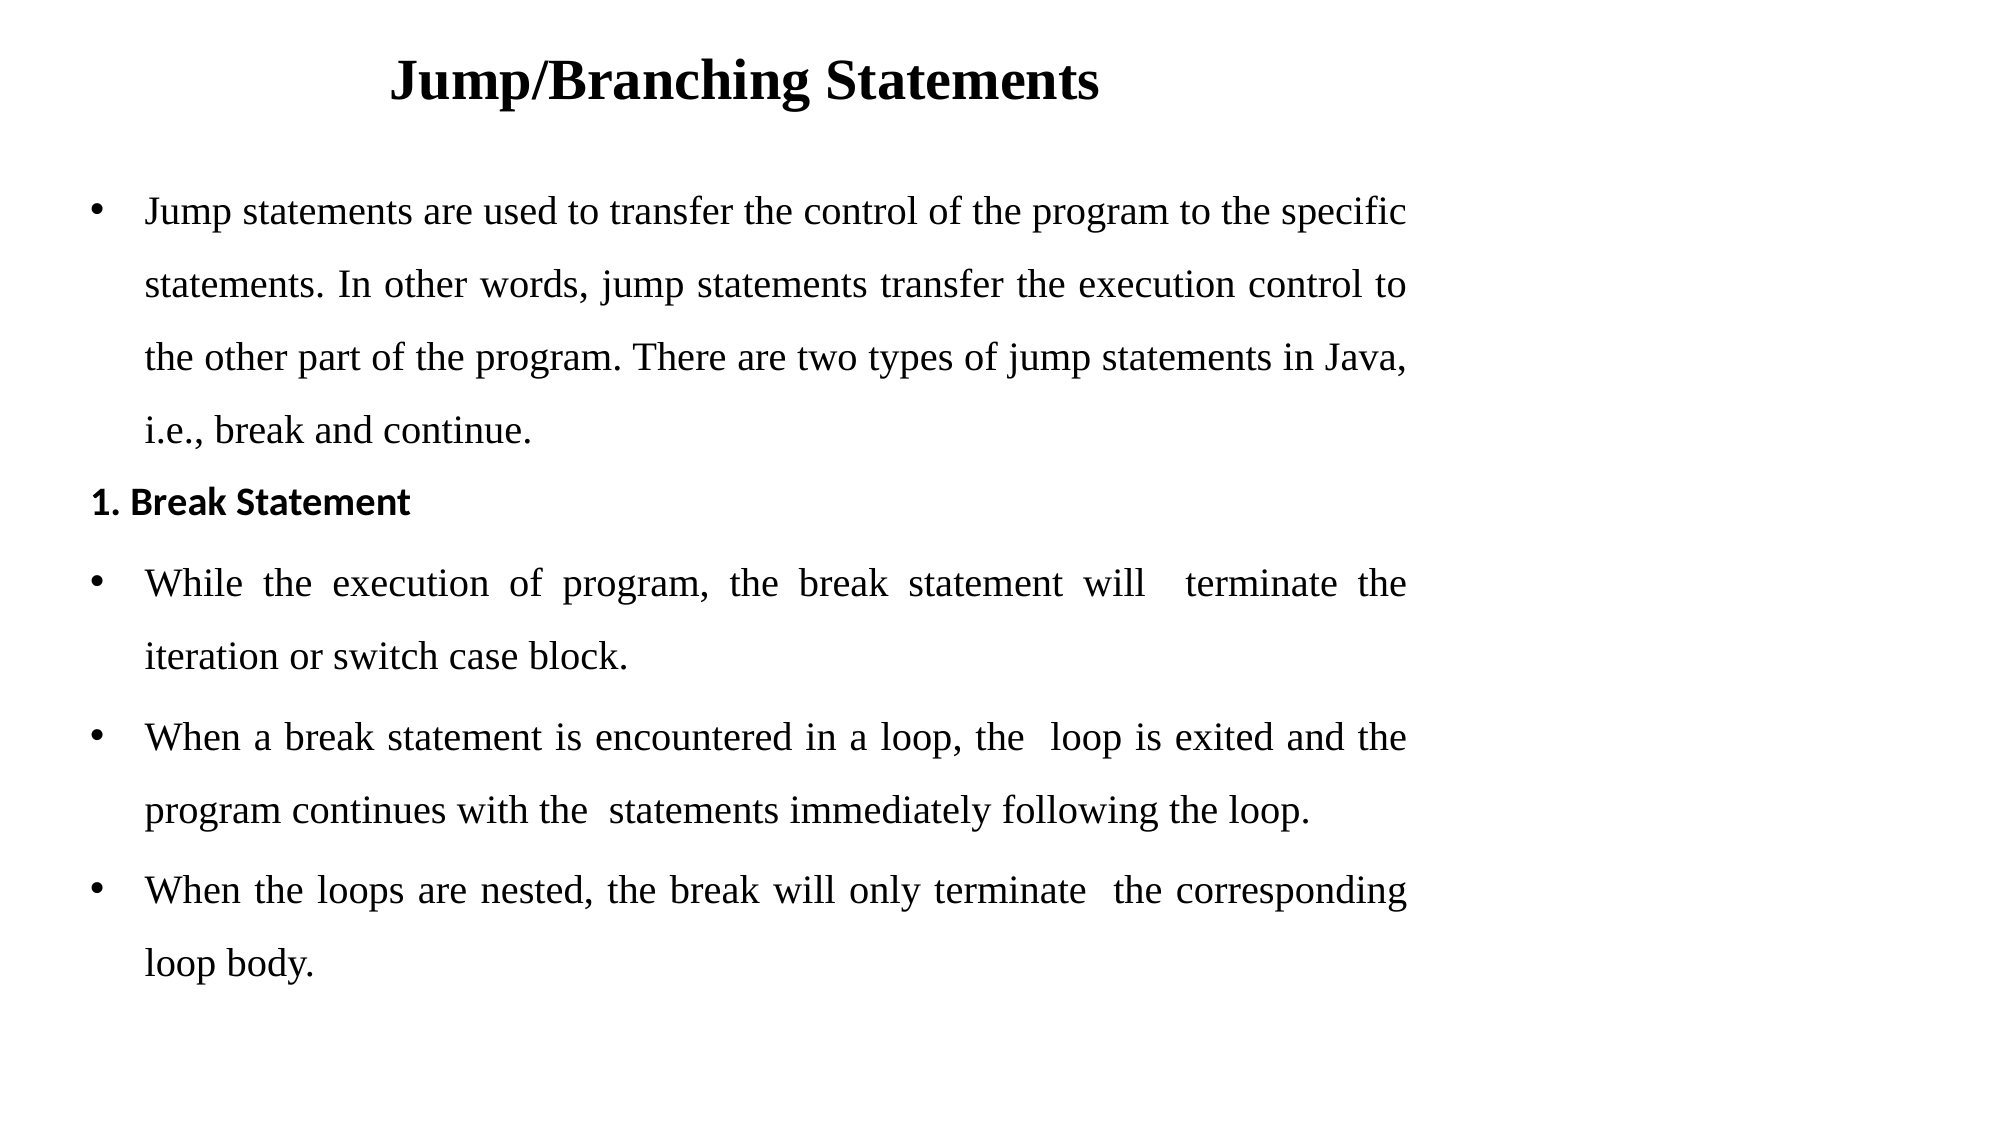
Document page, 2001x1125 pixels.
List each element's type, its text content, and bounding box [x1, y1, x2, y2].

title Jump/Branching Statements [70, 35, 1421, 118]
list Jump statements are used to transfer the control of the program to the specific statements. In other words, jump statements transfer the execution control to the other part of the program. There are two types of jump statements in Java, i.e., break and continue. 1. Break Statement While the execution of program, the break statement will terminate the iteration or switch case block. When a break statement is encountered in a loop, the loop is exited and the program continues with the statements immediately following the loop. When the loops are nested, the break will only terminate the corresponding loop body. [75, 152, 1425, 1005]
